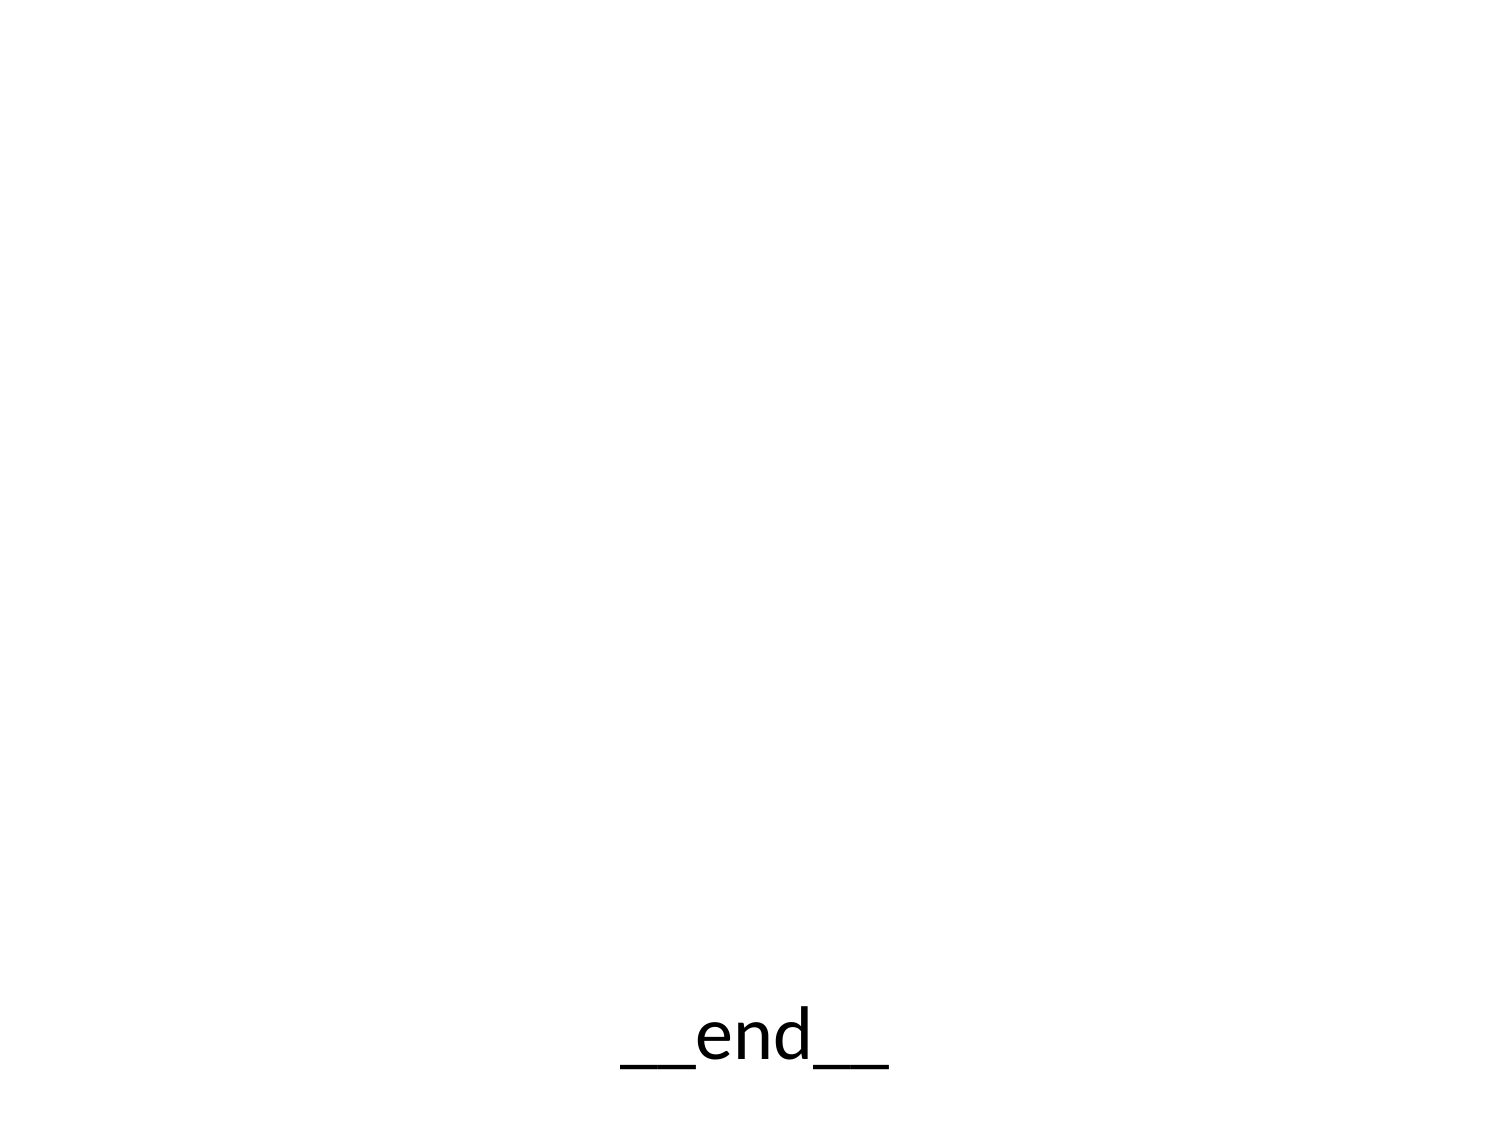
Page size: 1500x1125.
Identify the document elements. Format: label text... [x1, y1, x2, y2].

text_box __end__ [41, 975, 1469, 1083]
